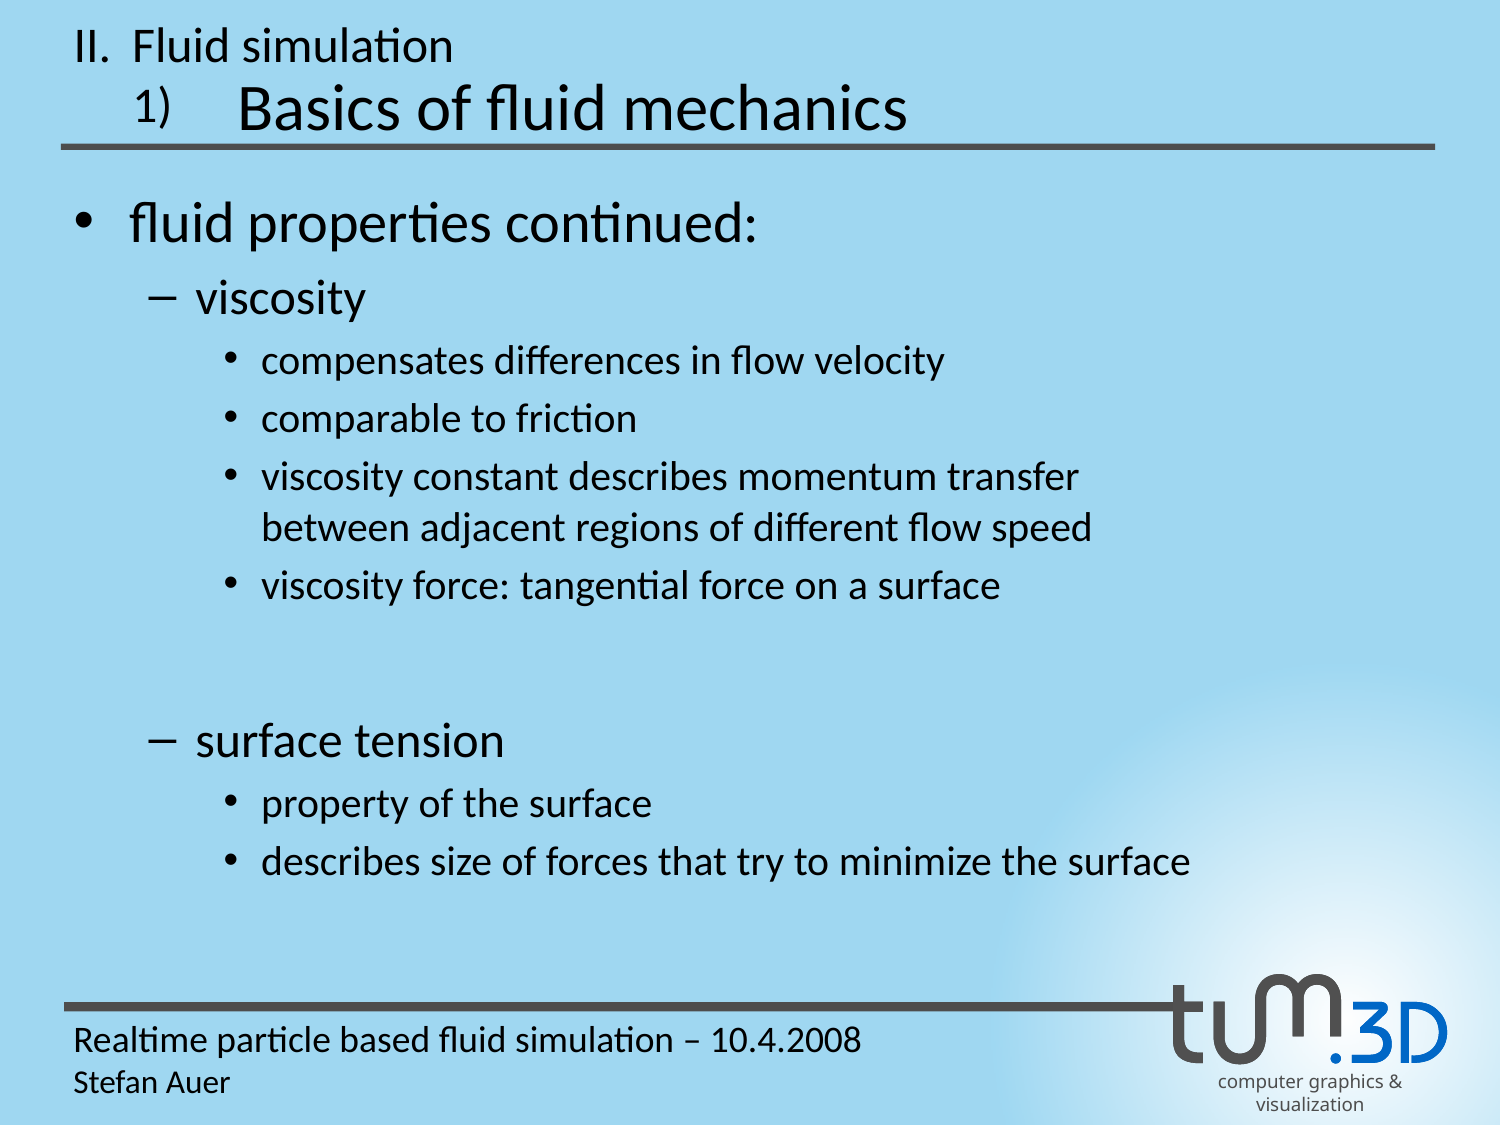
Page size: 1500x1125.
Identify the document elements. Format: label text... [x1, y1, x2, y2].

list fluid properties continued: viscosity compensates differences in flow velocity comparable to friction viscosity constant describes momentum transfer between adjacent regions of different flow speed viscosity force: tangential force on a surface surface tension property of the surface describes size of forces that try to minimize the surface [58, 176, 1444, 1006]
list 1) [117, 64, 222, 159]
picture [0, 1, 1500, 1125]
list Basics of fluid mechanics [222, 56, 1442, 163]
list Fluid simulation [117, 5, 1442, 64]
list II. [58, 5, 117, 88]
